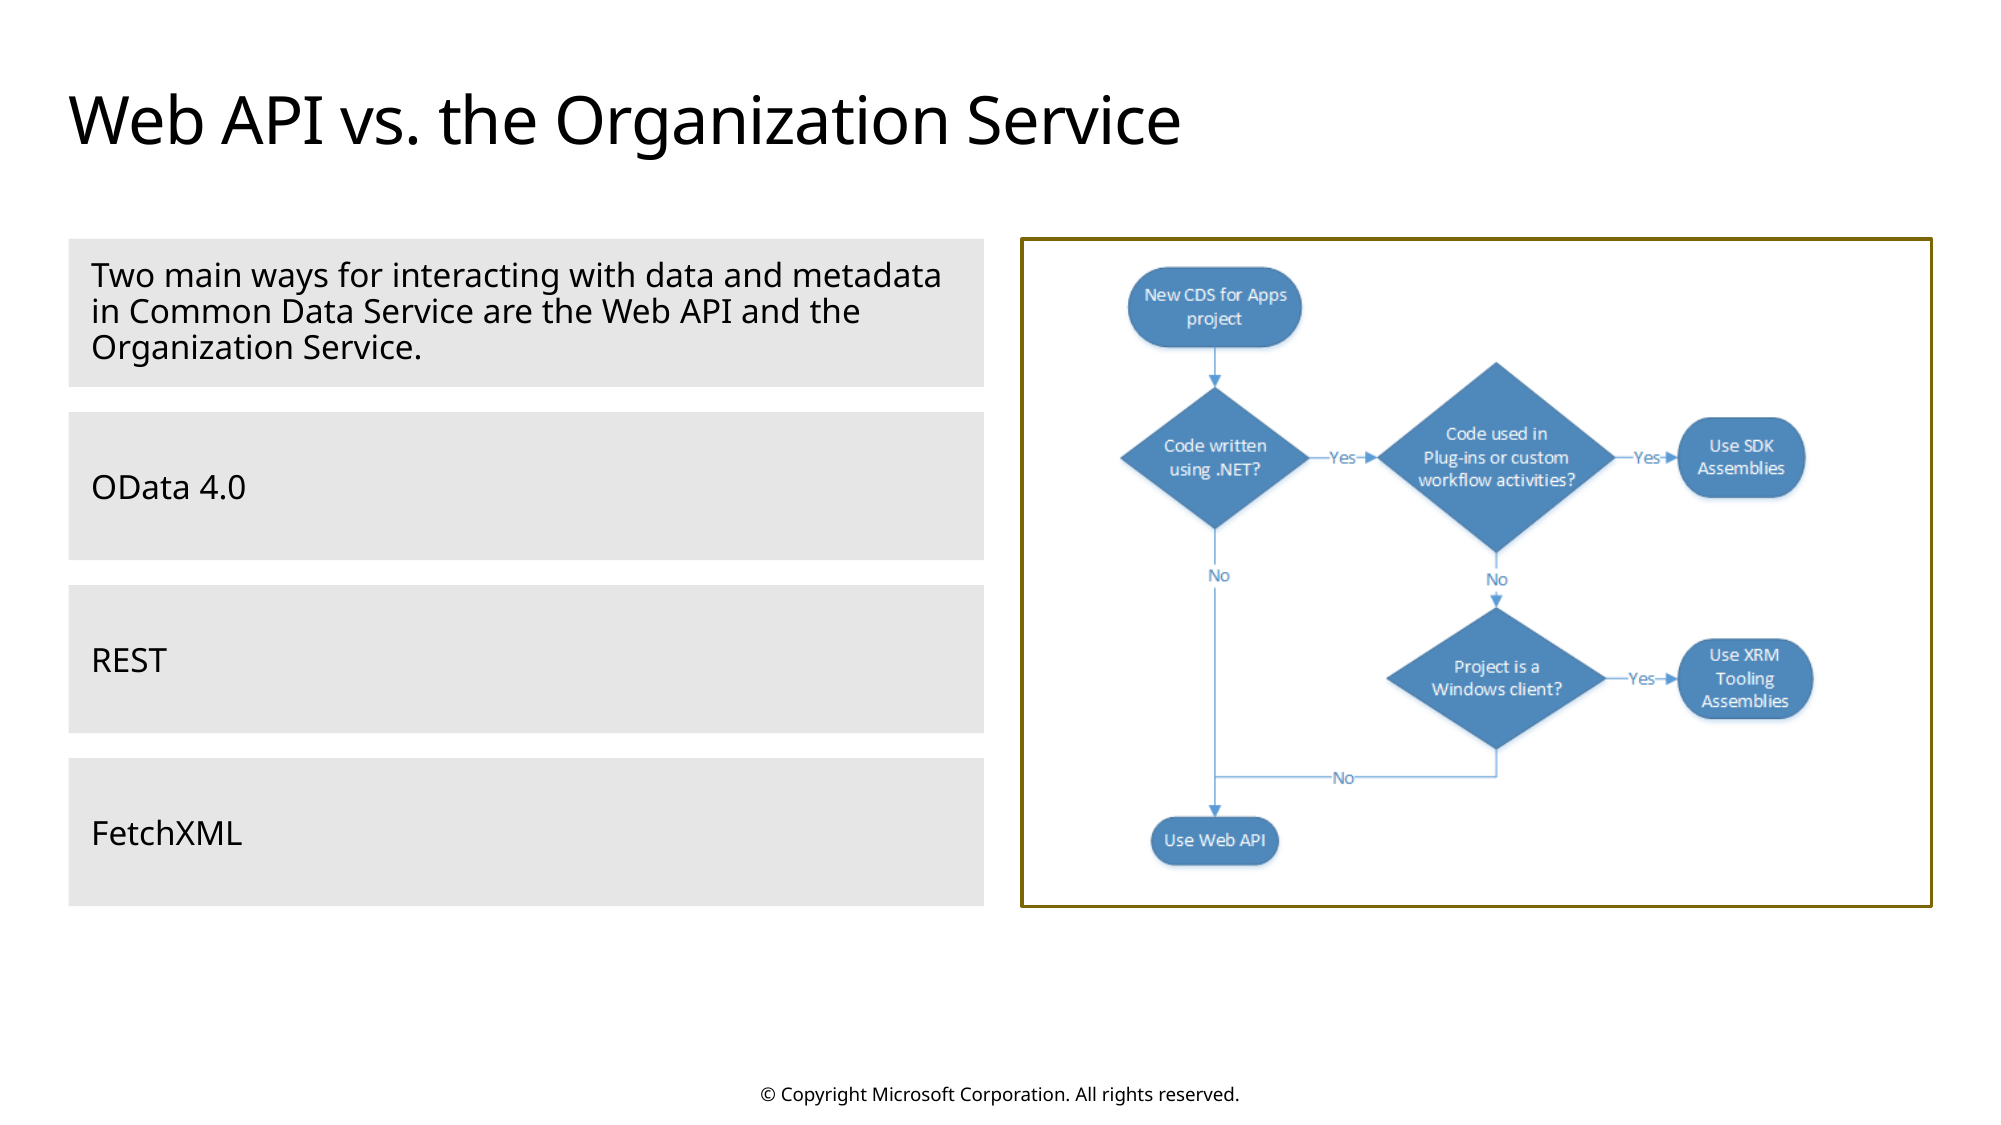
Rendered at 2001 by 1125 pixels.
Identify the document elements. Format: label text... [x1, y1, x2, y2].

list OData 4.0 [68, 412, 984, 561]
list FetchXML [68, 758, 984, 907]
picture [1086, 256, 1867, 887]
title Web API vs. the Organization Service [68, 72, 1932, 192]
list REST [68, 585, 984, 734]
list Two main ways for interacting with data and metadata in Common Data Service are the Web API and the Organization Service. [68, 238, 984, 387]
